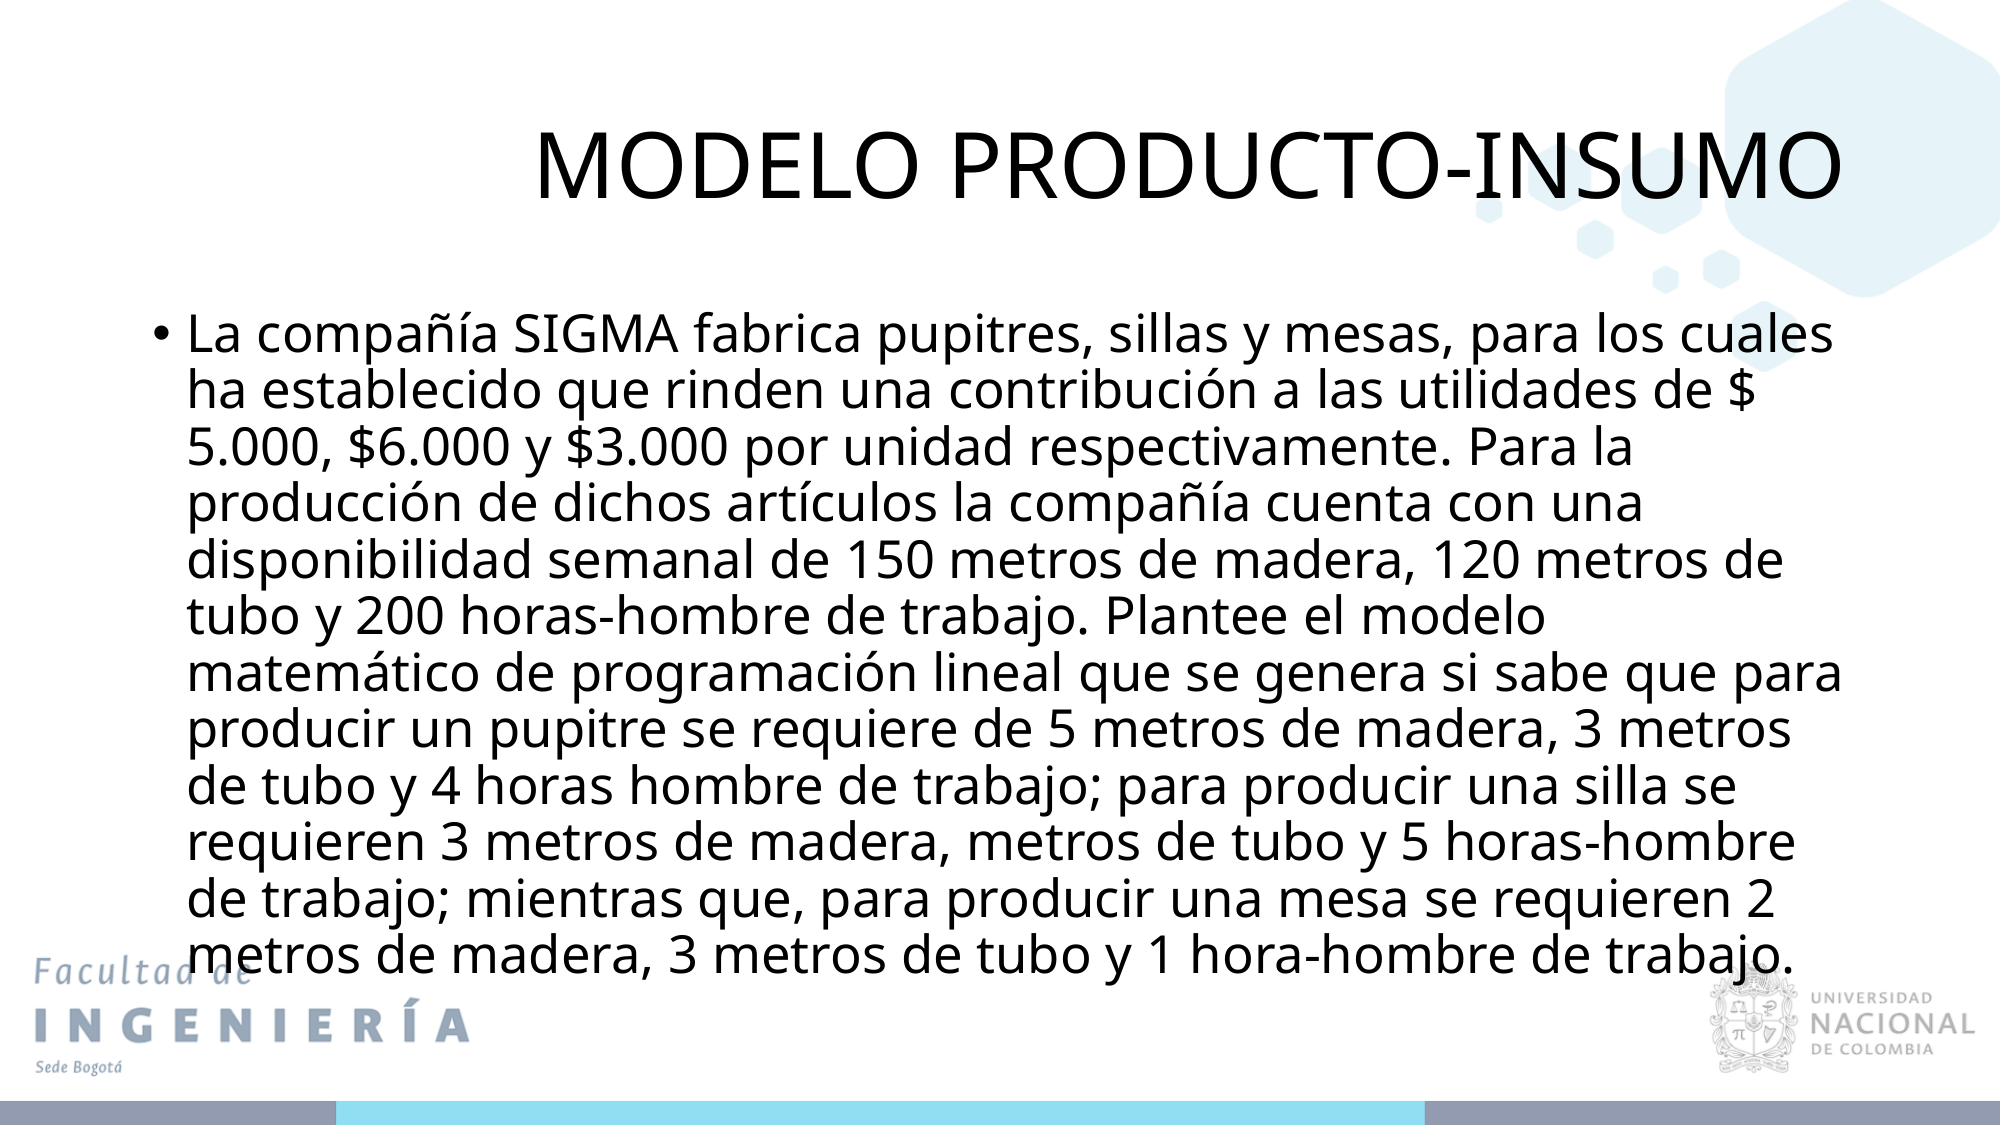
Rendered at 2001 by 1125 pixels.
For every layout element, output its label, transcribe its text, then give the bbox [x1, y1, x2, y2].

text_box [0, 0, 2000, 1125]
title MODELO PRODUCTO-INSUMO [137, 59, 1863, 278]
list La compañía SIGMA fabrica pupitres, sillas y mesas, para los cuales ha establecido que rinden una contribución a las utilidades de $ 5.000, $6.000 y $3.000 por unidad respectivamente. Para la producción de dichos artículos la compañía cuenta con una disponibilidad semanal de 150 metros de madera, 120 metros de tubo y 200 horas-hombre de trabajo. Plantee el modelo matemático de programación lineal que se genera si sabe que para producir un pupitre se requiere de 5 metros de madera, 3 metros de tubo y 4 horas hombre de trabajo; para producir una silla se requieren 3 metros de madera, metros de tubo y 5 horas-hombre de trabajo; mientras que, para producir una mesa se requieren 2 metros de madera, 3 metros de tubo y 1 hora-hombre de trabajo. [137, 299, 1863, 1014]
